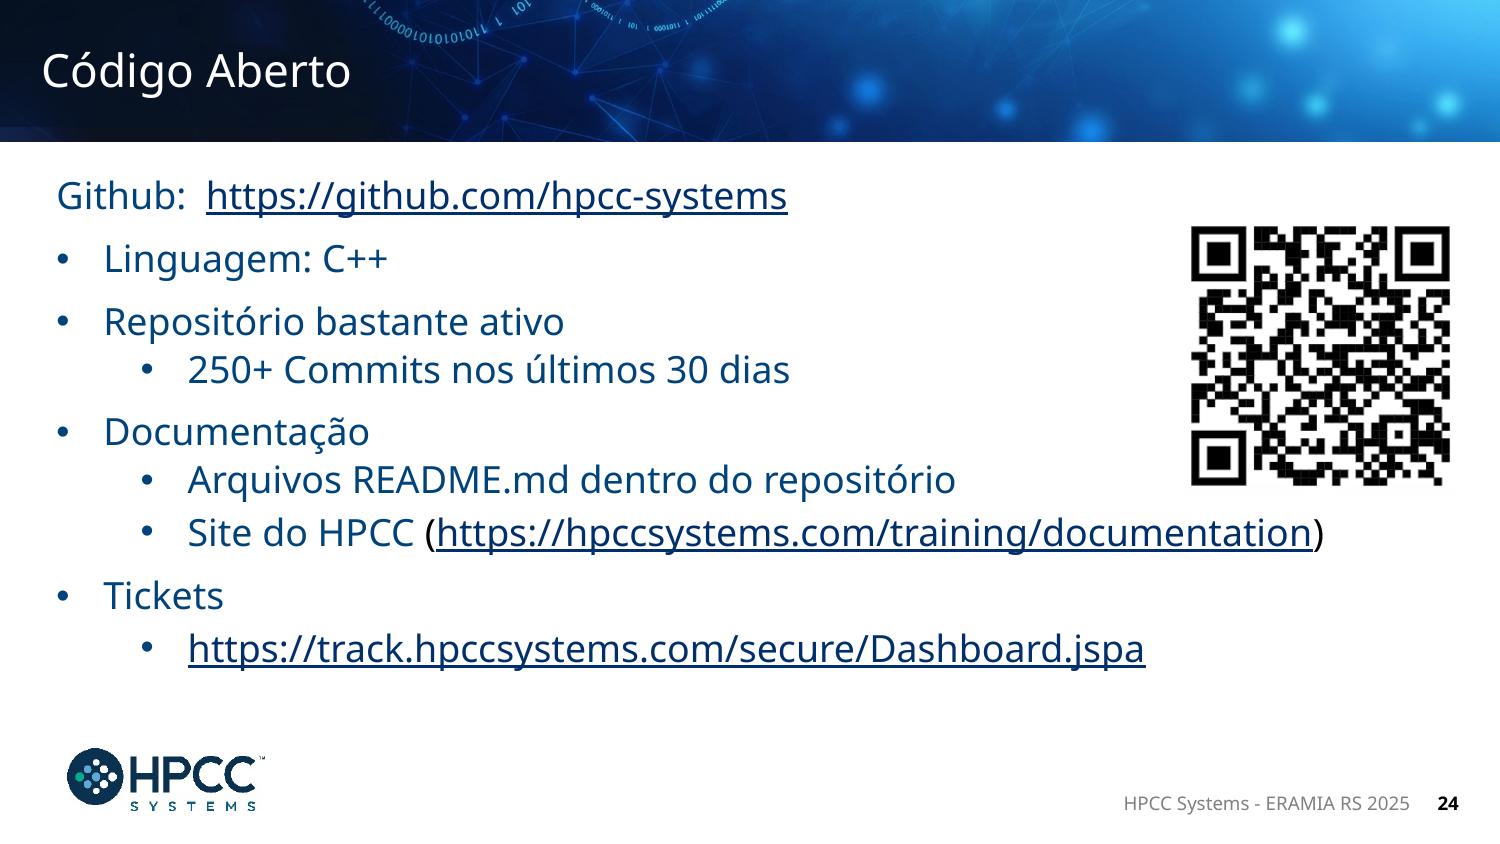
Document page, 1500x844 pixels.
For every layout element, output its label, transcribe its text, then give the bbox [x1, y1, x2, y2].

footer HPCC Systems - ERAMIA RS 2025 [851, 781, 1410, 827]
title Código Aberto [41, 48, 1458, 156]
list Github: https://github.com/hpcc-systems Linguagem: C++ Repositório bastante ativo 250+ Commits nos últimos 30 dias Documentação Arquivos README.md dentro do repositório Site do HPCC (https://hpccsystems.com/training/documentation) Tickets https://track.hpccsystems.com/secure/Dashboard.jspa [41, 165, 1459, 760]
picture [1182, 219, 1458, 495]
slide_number 24 [1410, 781, 1459, 827]
picture [0, 0, 1500, 142]
text_box [7, 729, 315, 838]
picture [67, 748, 265, 811]
